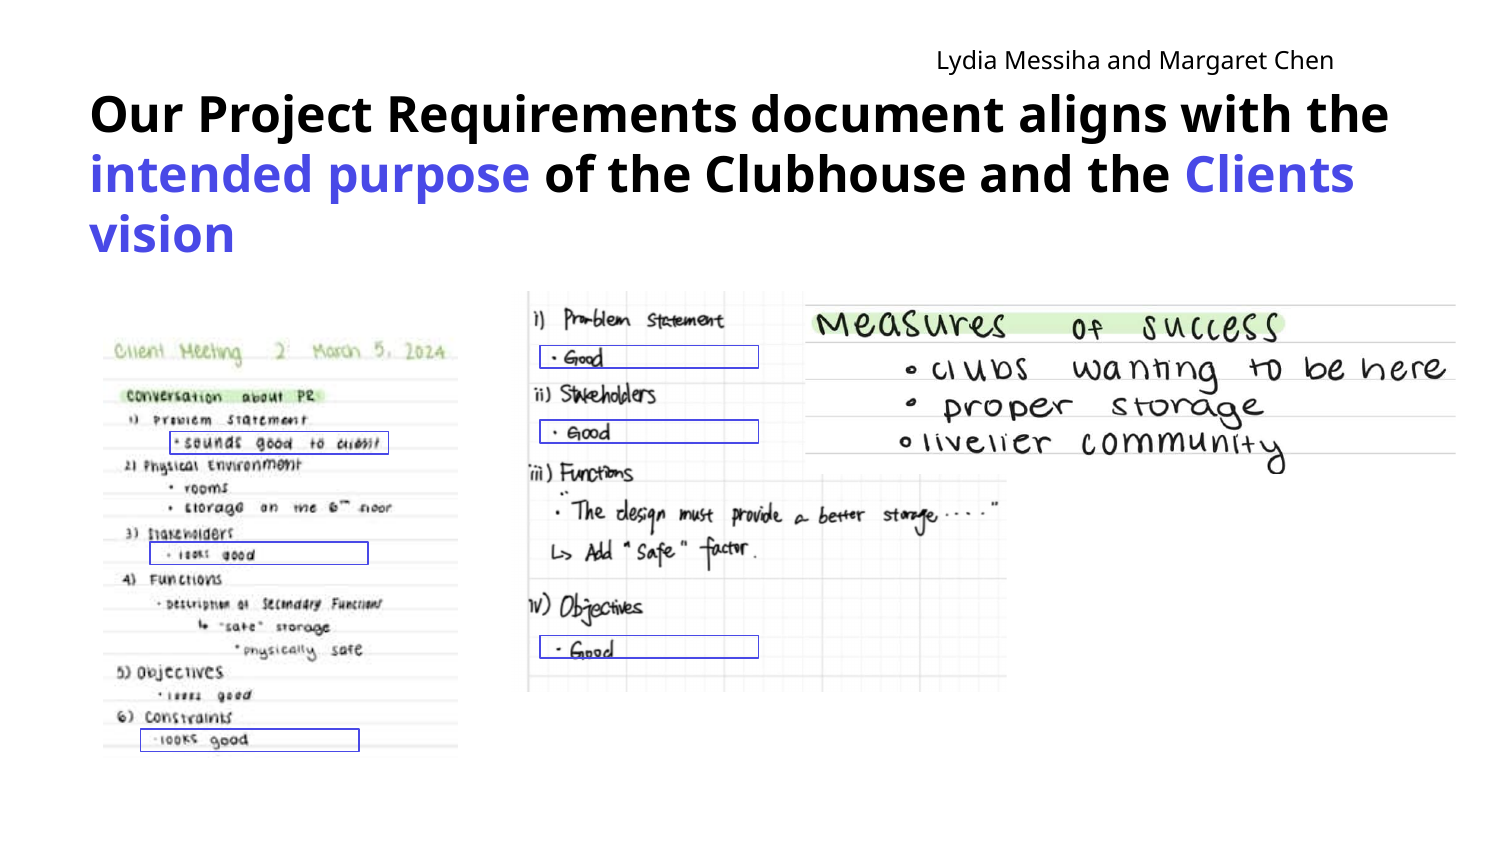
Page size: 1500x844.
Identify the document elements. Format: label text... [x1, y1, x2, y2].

text_box Lydia Messiha and Margaret Chen [921, 29, 1500, 89]
picture [103, 290, 458, 758]
title Our Project Requirements document aligns with the intended purpose of the Clubhouse and the Clients vision [74, 67, 1416, 406]
picture [511, 276, 1456, 692]
